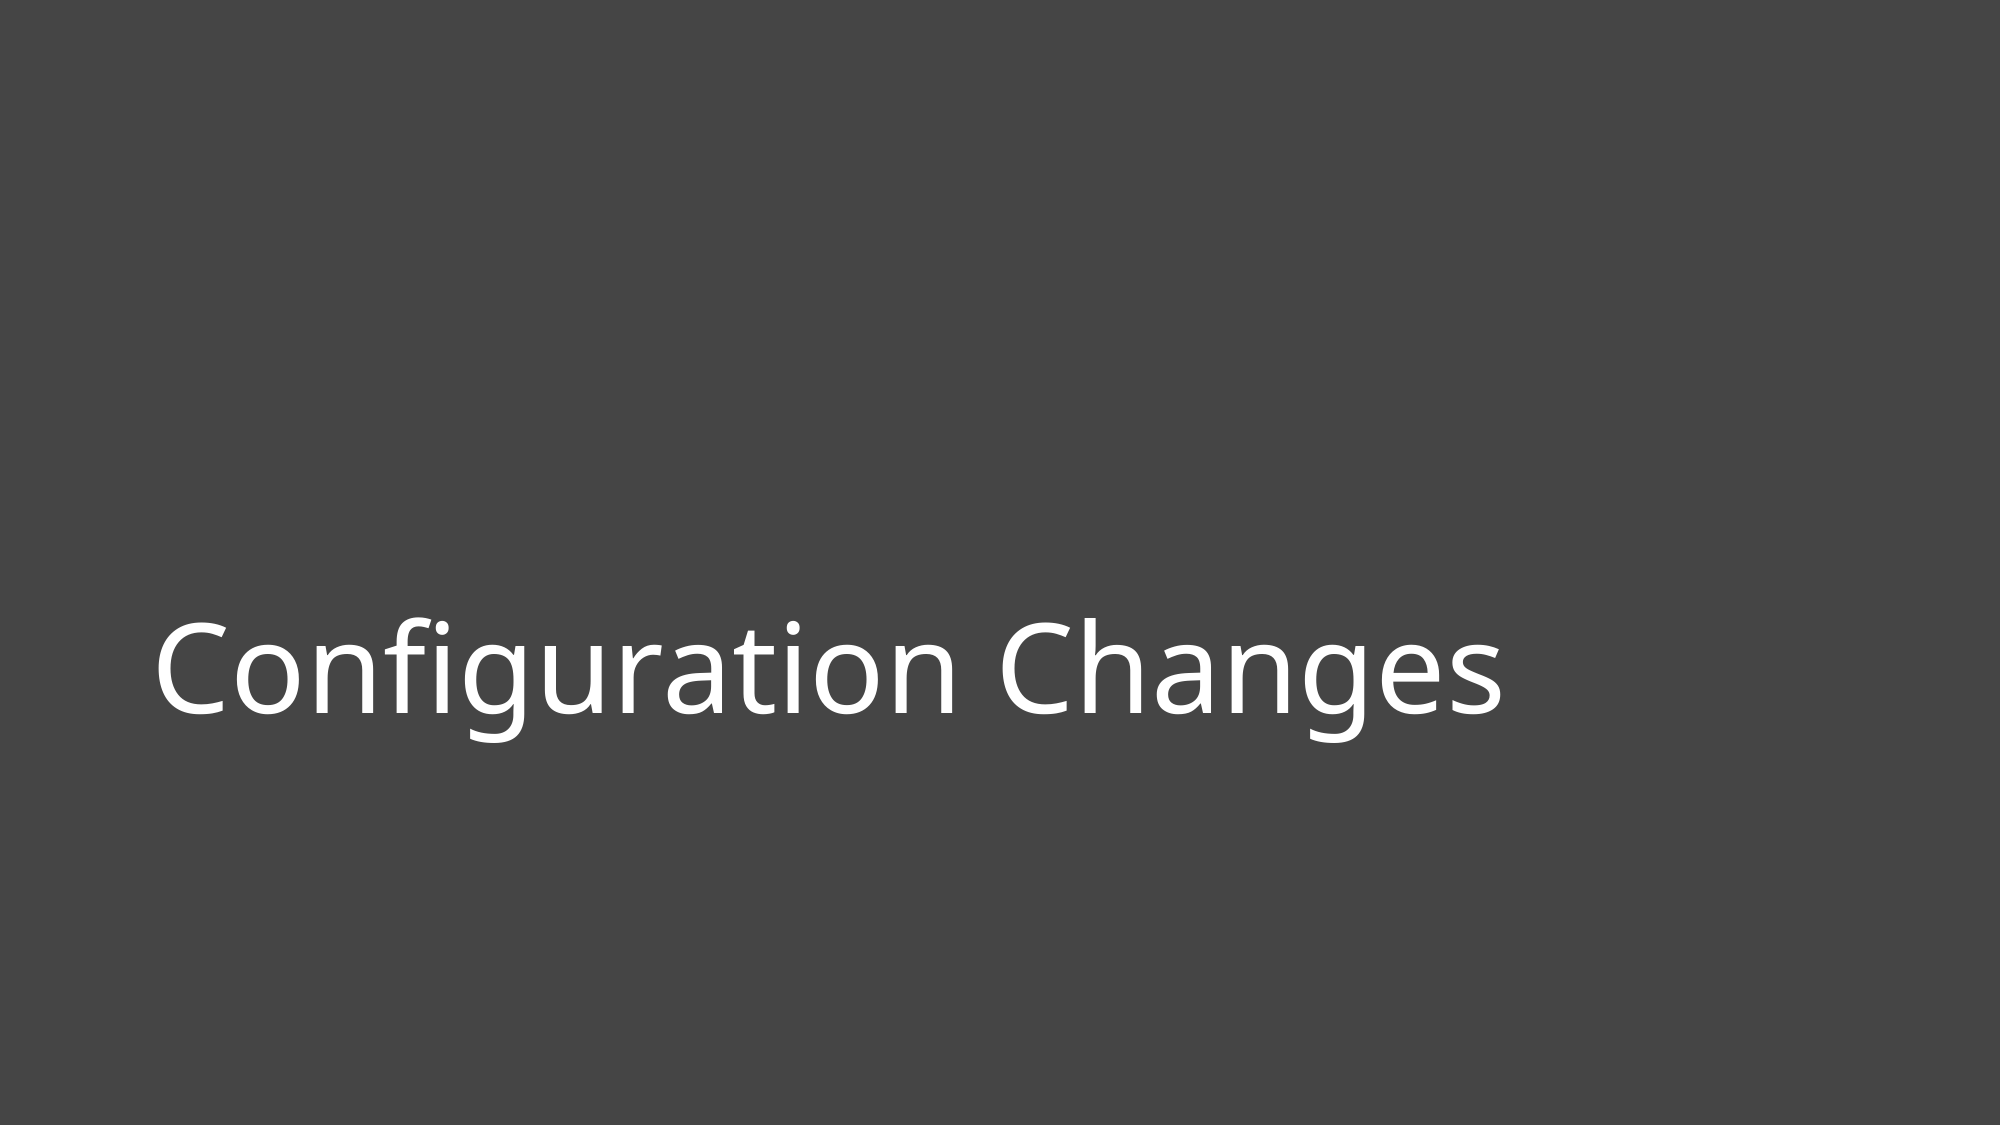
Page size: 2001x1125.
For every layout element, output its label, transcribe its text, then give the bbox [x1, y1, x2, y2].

title Configuration Changes [136, 280, 1862, 749]
